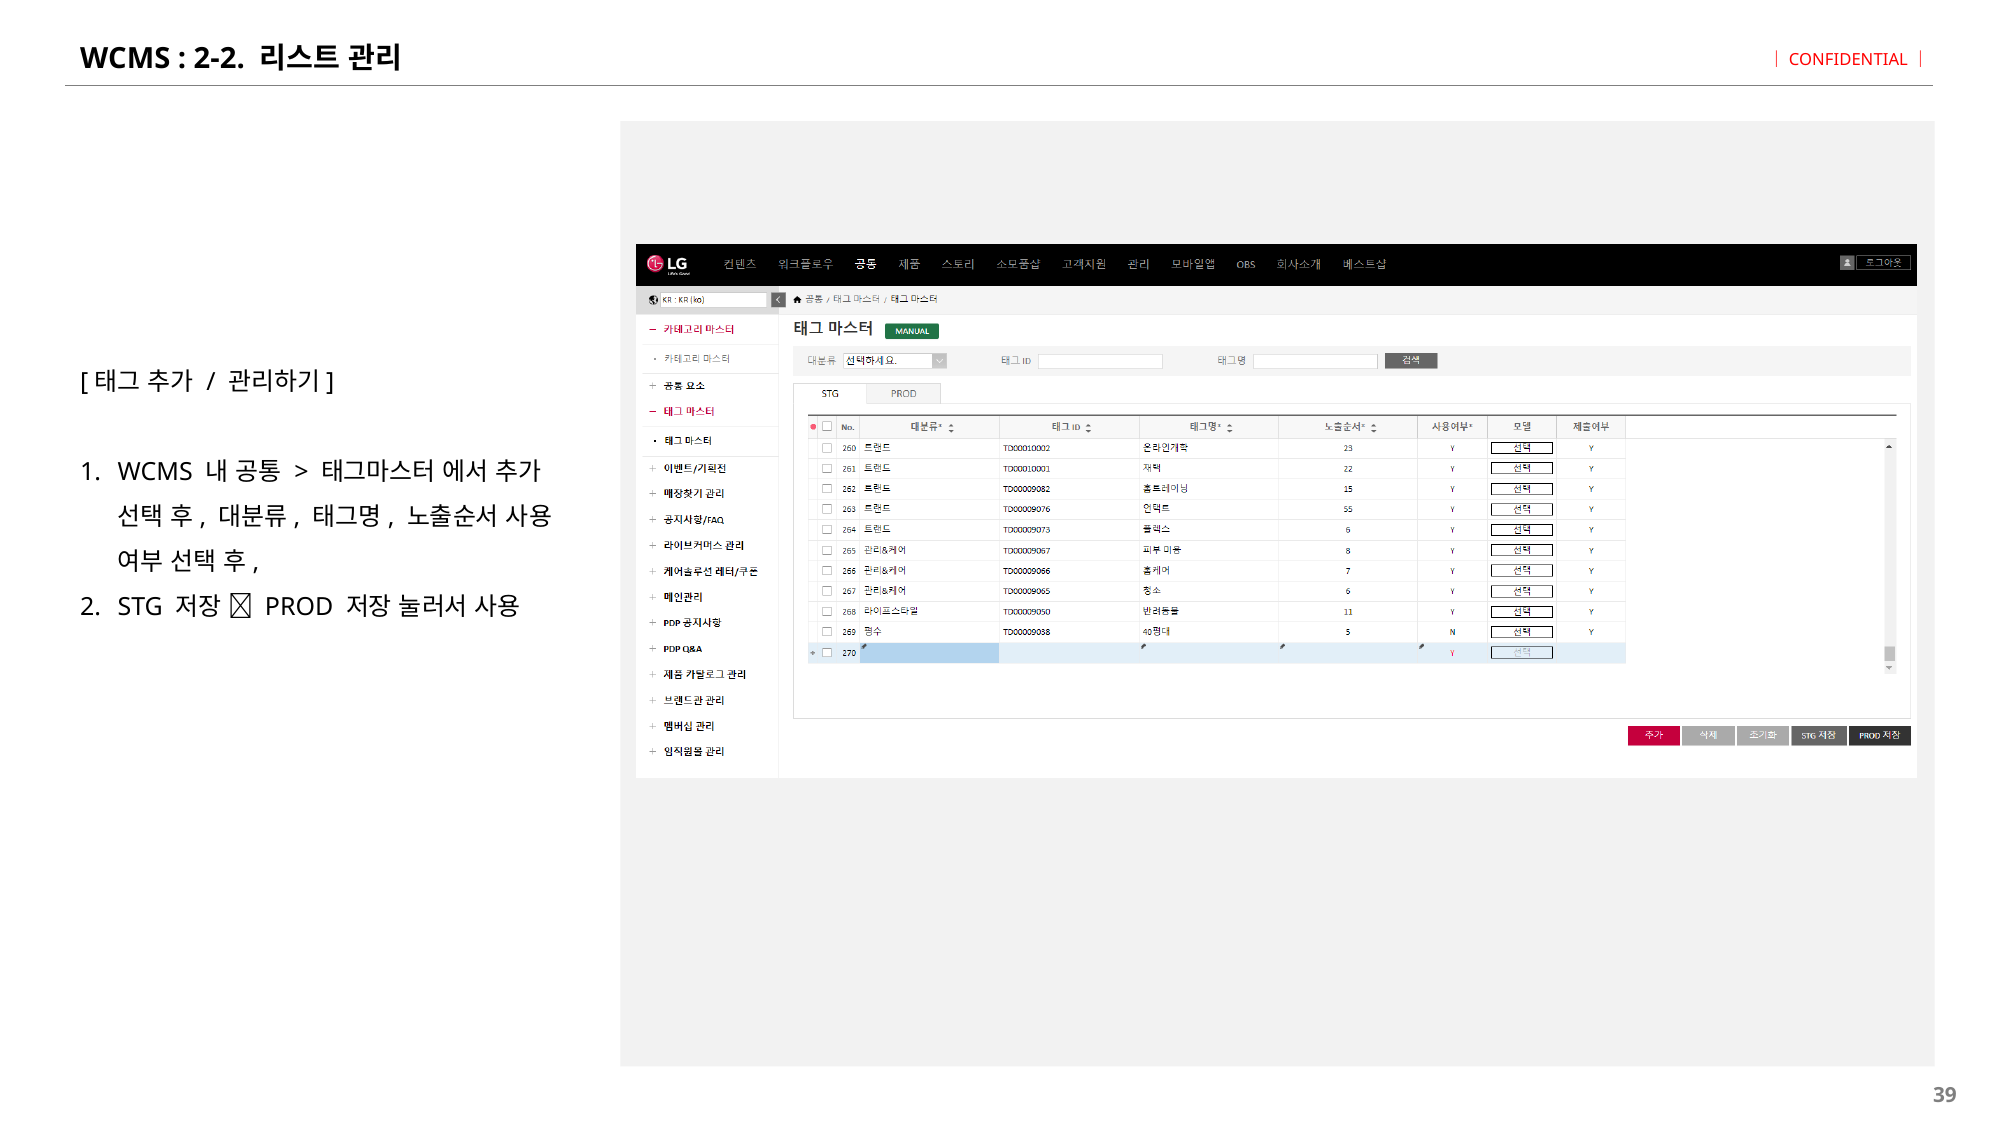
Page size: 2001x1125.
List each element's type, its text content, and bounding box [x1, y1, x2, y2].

picture [636, 244, 1917, 778]
title WCMS : 2-2. 리스트 관리 [65, 32, 1935, 86]
text_box [619, 120, 1936, 1067]
text_box [태그 추가 / 관리하기] WCMS 내 공통 > 태그마스터 에서 추가 선택 후, 대분류, 태그명, 노출순서 사용 여부 선택 후, STG 저장  PROD 저장 눌러서 사용 [65, 343, 591, 628]
